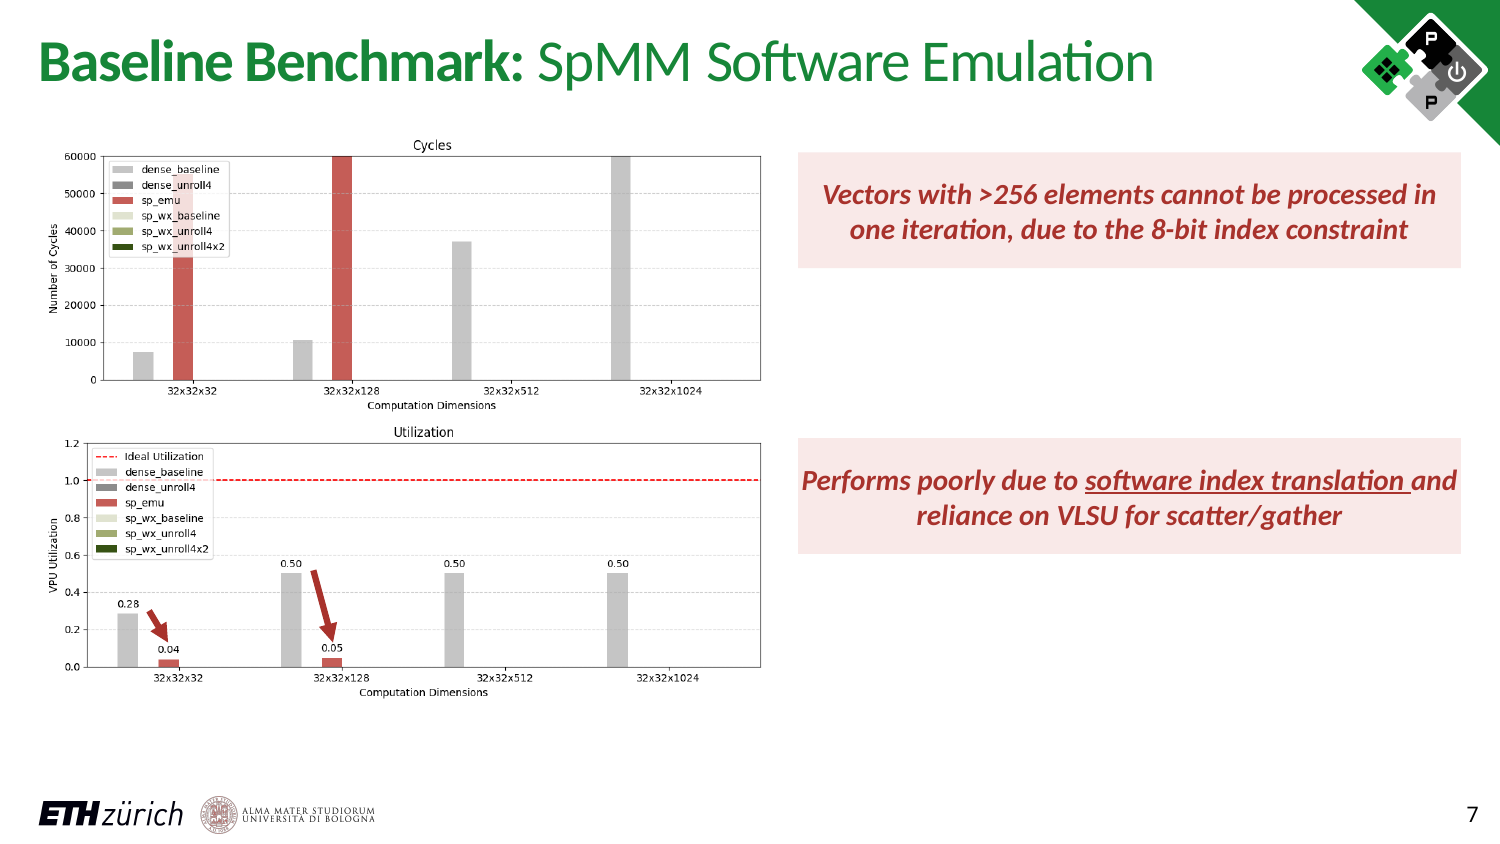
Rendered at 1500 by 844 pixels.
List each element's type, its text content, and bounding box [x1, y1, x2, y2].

picture [38, 801, 183, 826]
picture [199, 796, 239, 835]
slide_number 7 [1420, 799, 1491, 837]
picture [1361, 18, 1483, 122]
picture [38, 129, 771, 710]
picture [242, 805, 375, 822]
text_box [313, 570, 333, 643]
text_box Vectors with >256 elements cannot be processed in one iteration, due to the 8-bit index constraint [797, 151, 1462, 269]
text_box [148, 610, 168, 643]
text_box Performs poorly due to software index translation and reliance on VLSU for scatter/gather [797, 437, 1462, 555]
title Baseline Benchmark: SpMM Software Emulation [38, 22, 1352, 103]
